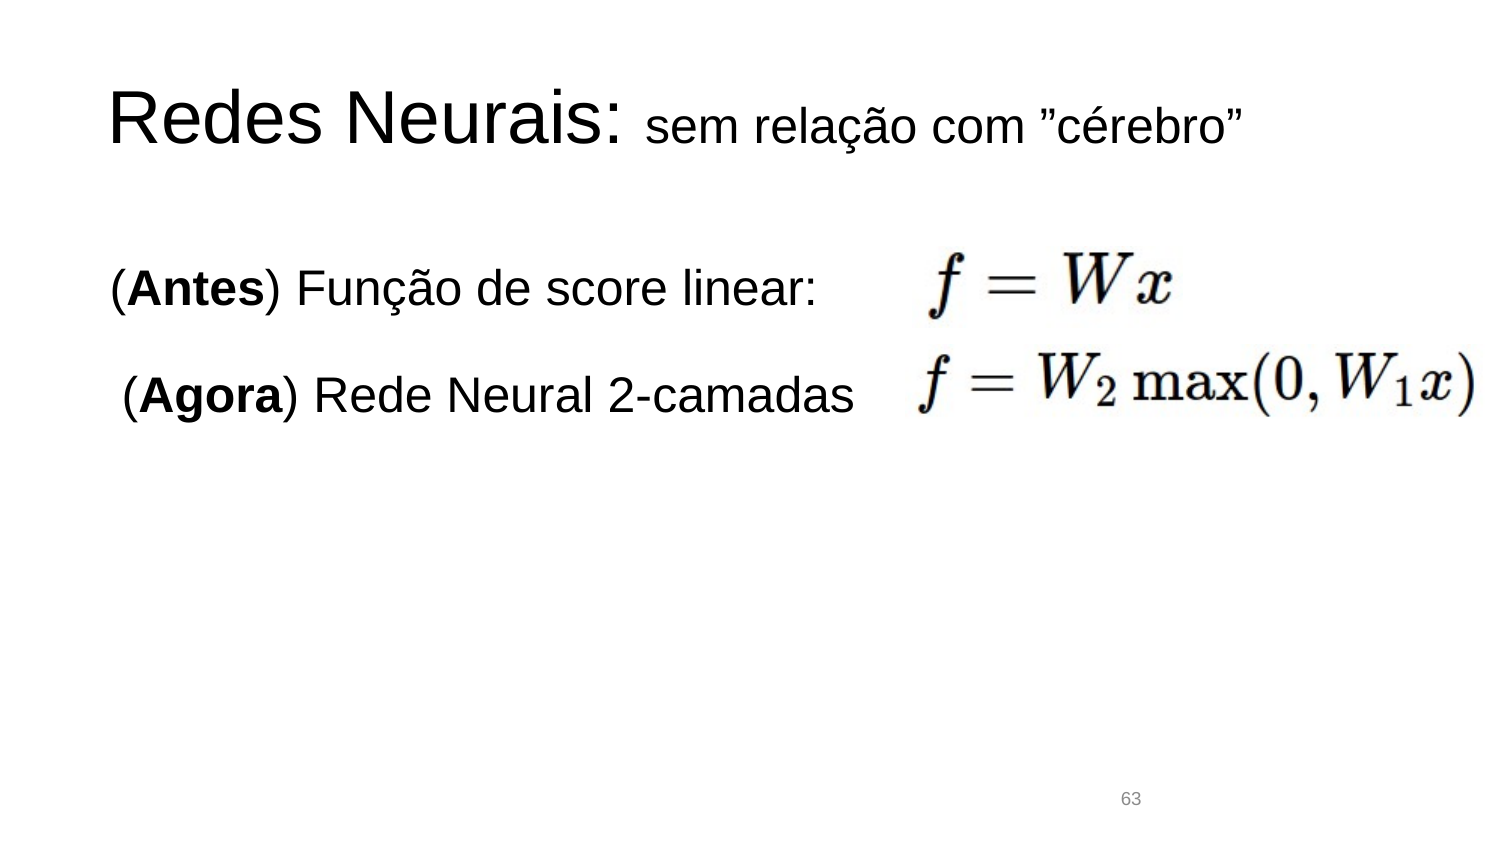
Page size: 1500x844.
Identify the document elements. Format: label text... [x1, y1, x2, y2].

text_box (Agora) Rede Neural 2-camadas [106, 347, 905, 423]
slide_number 63 [1066, 765, 1157, 831]
picture [905, 344, 1489, 426]
text_box (Antes) Função de score linear: [94, 240, 878, 316]
text_box Redes Neurais: sem relação com ”cérebro” [92, 53, 1331, 179]
picture [912, 246, 1183, 328]
